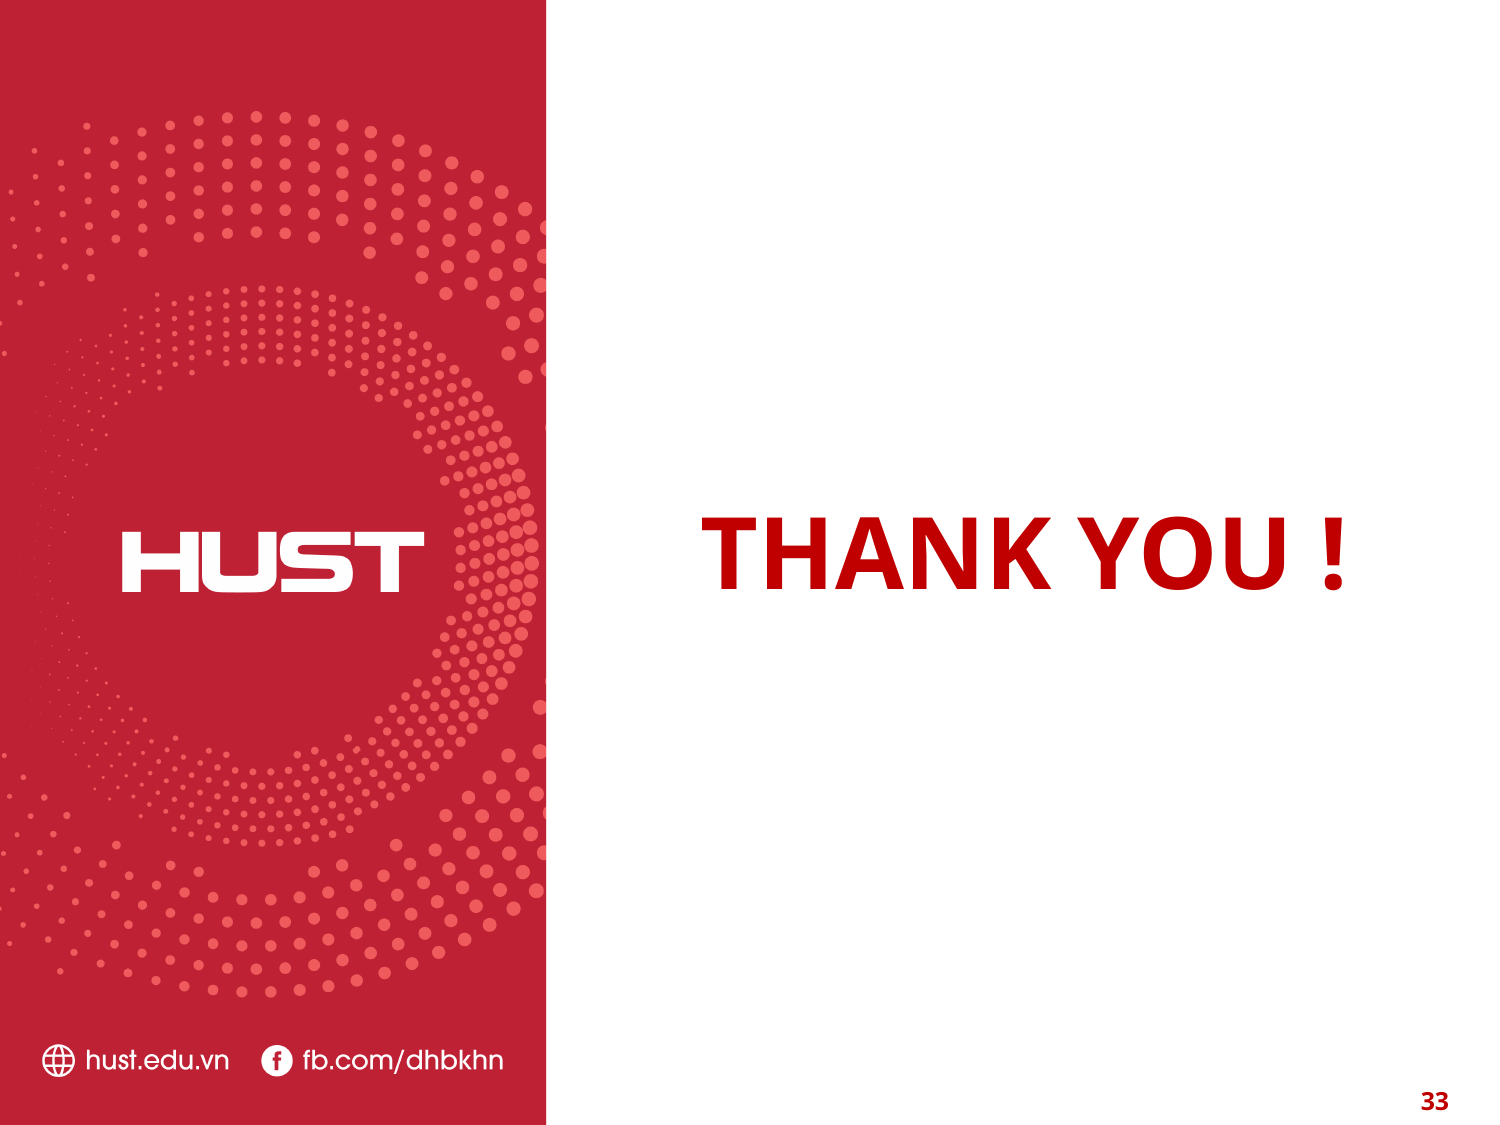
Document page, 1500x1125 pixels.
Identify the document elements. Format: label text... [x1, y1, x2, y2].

picture [0, 0, 1500, 1125]
slide_number 33 [1126, 1078, 1464, 1125]
text_box THANK YOU ! [685, 495, 1375, 630]
